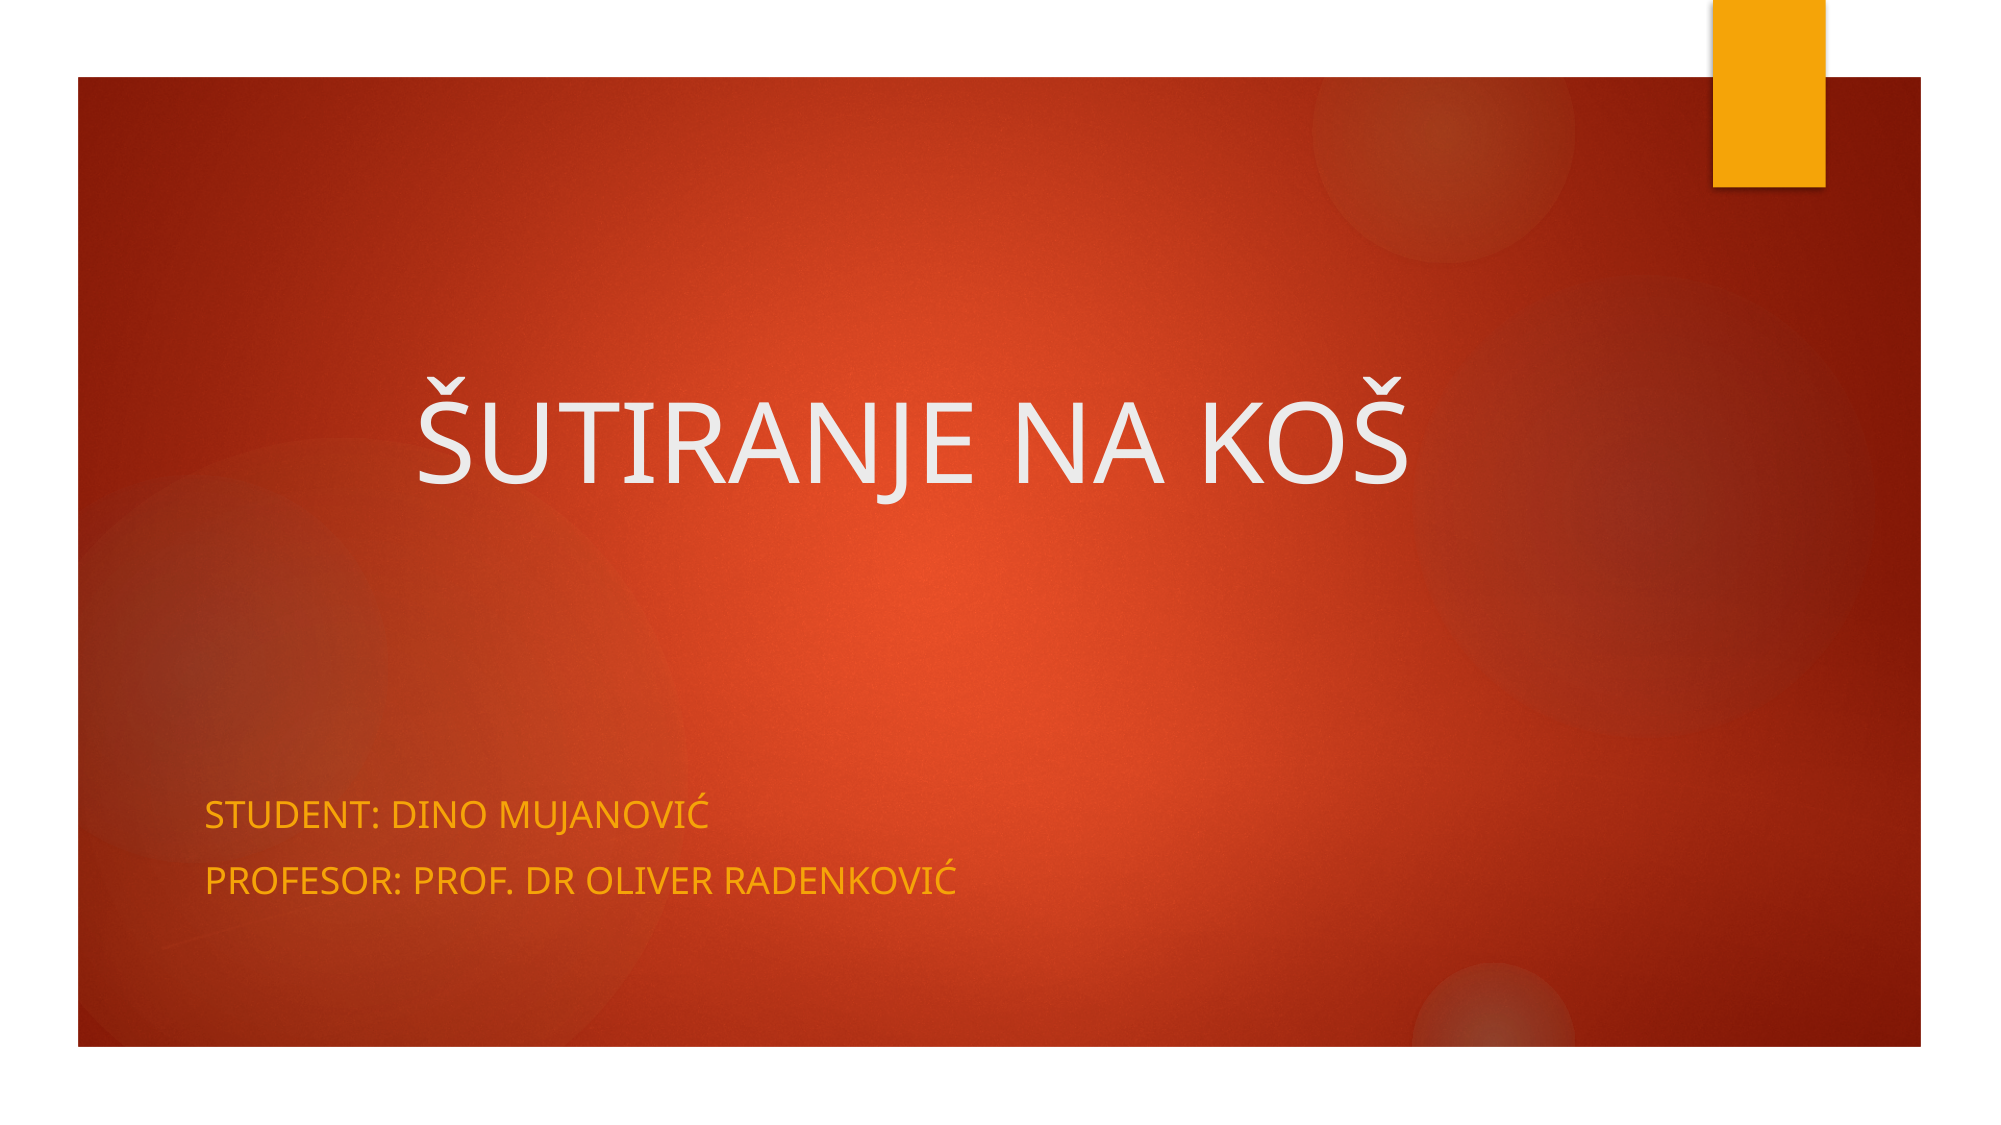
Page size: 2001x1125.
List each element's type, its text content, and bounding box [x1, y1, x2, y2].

subtitle STUDENT: Dino Mujanović Profesor: prof. Dr Oliver Radenković [189, 783, 1638, 925]
title ŠUTIRANJE NA KOŠ [189, 73, 1638, 514]
